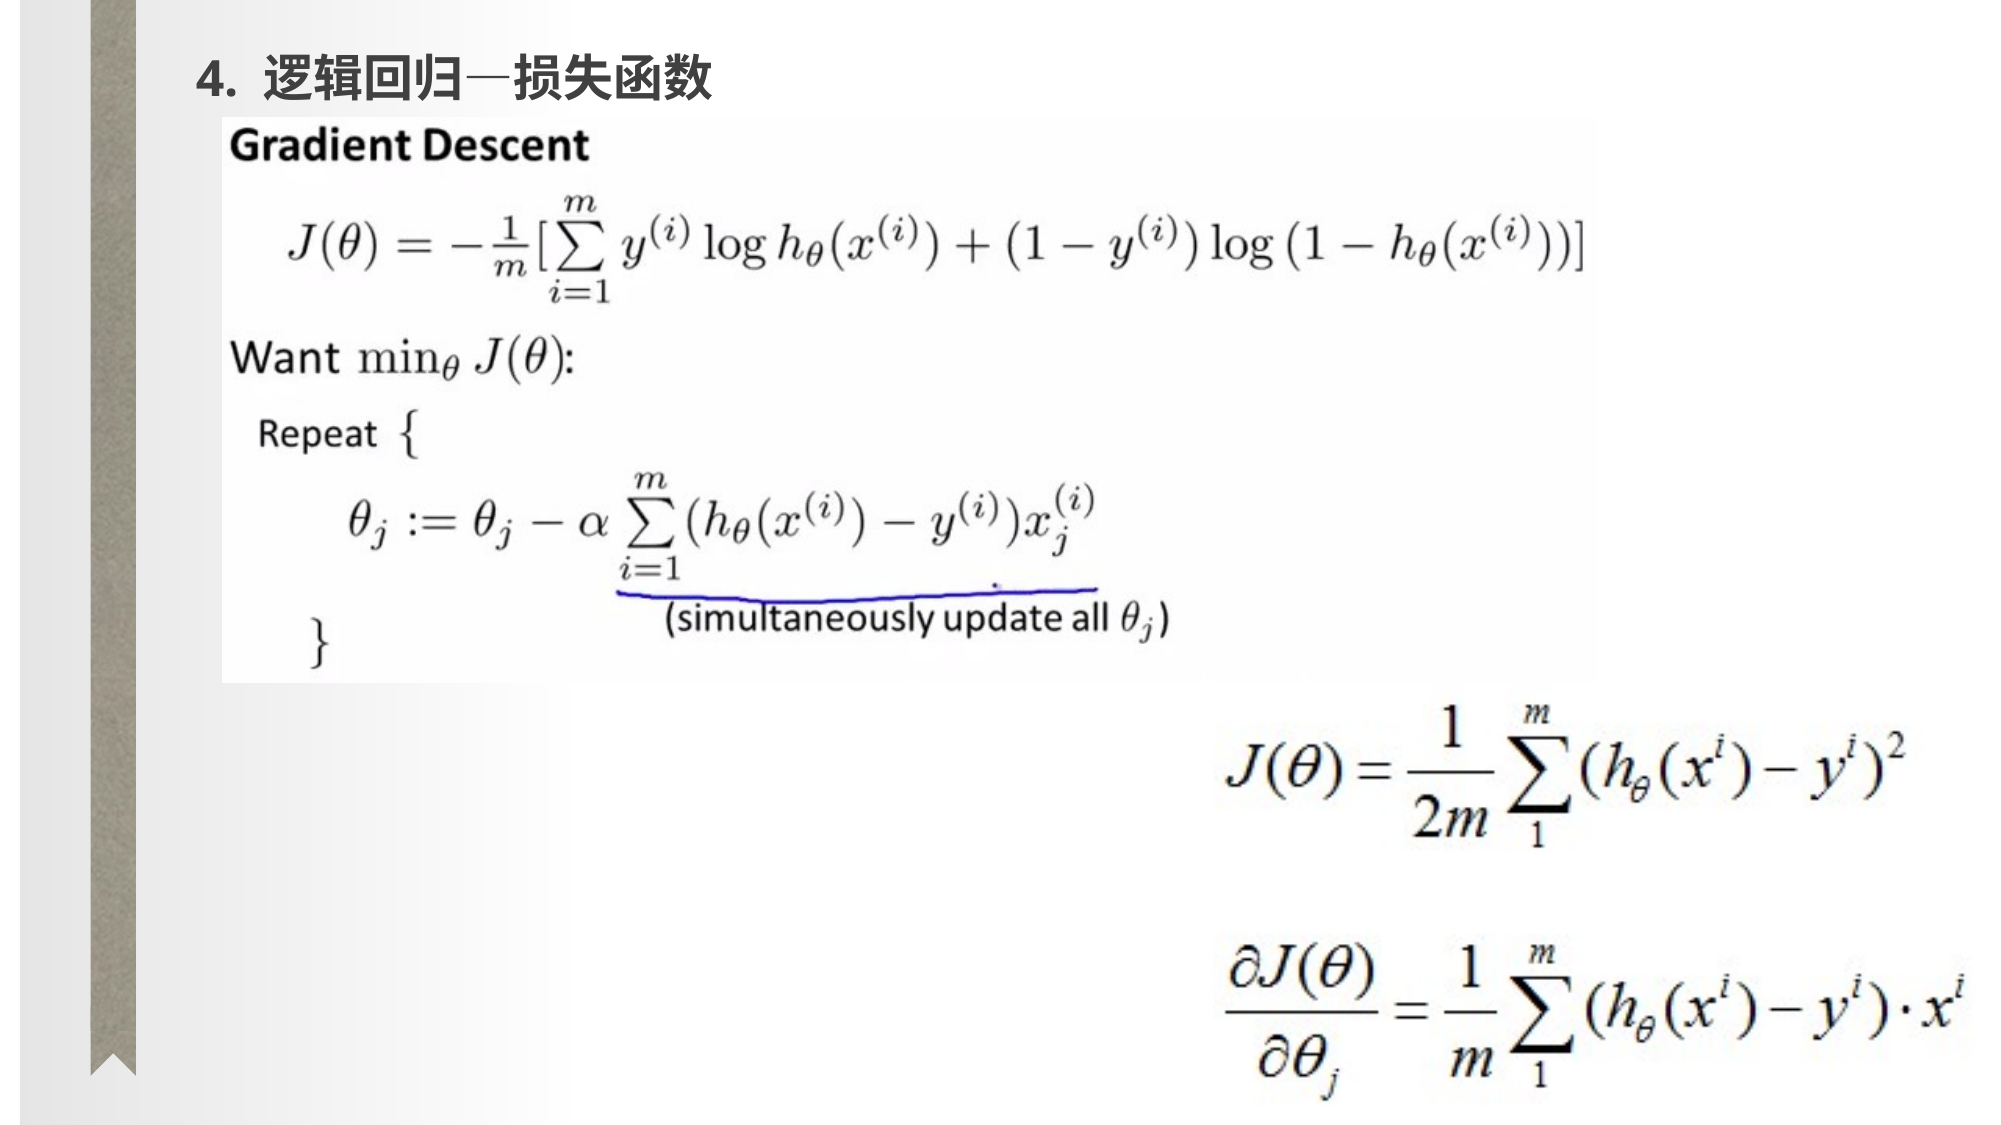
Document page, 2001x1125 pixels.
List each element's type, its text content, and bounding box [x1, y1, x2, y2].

list 4. 逻辑回归—损失函数 [180, 36, 1079, 125]
picture [90, 0, 136, 1076]
picture [222, 117, 1983, 1125]
